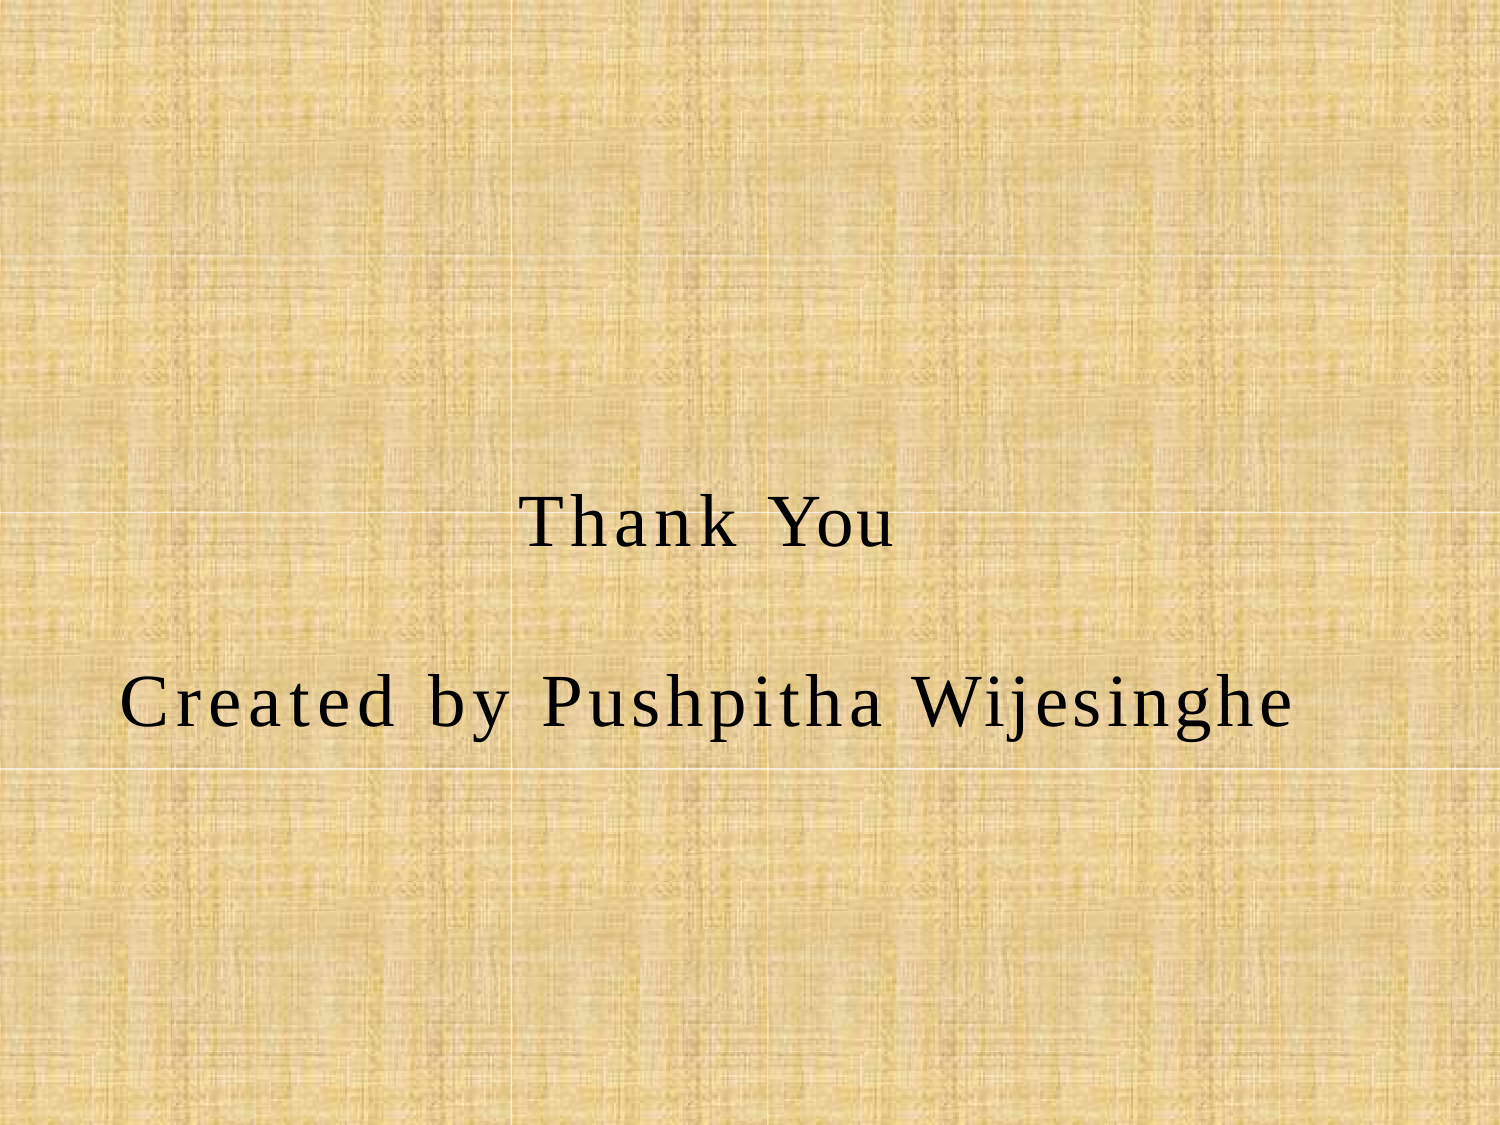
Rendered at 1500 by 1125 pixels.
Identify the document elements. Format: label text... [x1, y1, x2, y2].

picture [0, 0, 1500, 1125]
text_box Created by Pushpitha Wijesinghe [117, 649, 1308, 742]
text_box Thank You [516, 469, 909, 562]
